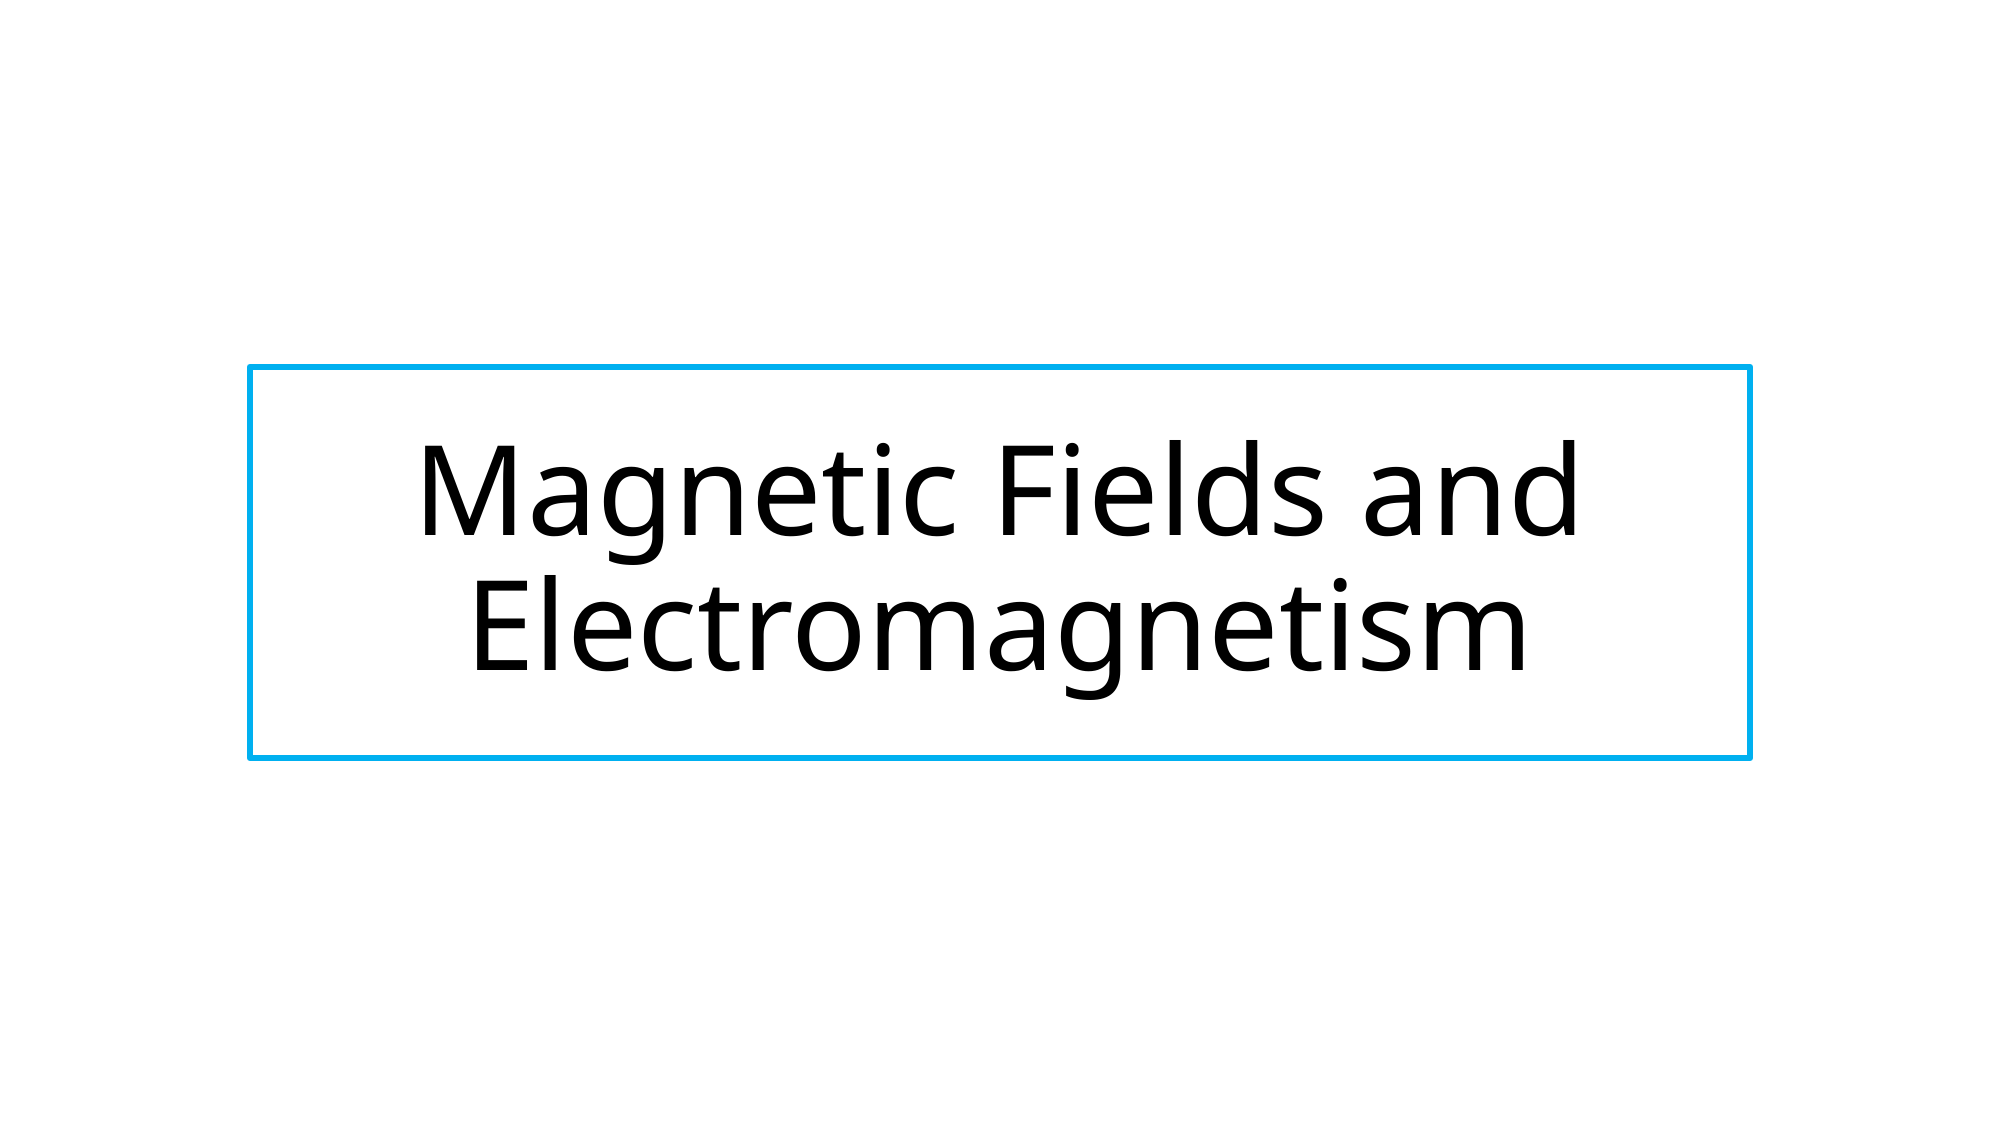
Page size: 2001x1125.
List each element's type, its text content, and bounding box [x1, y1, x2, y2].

title Magnetic Fields and Electromagnetism [249, 366, 1750, 759]
